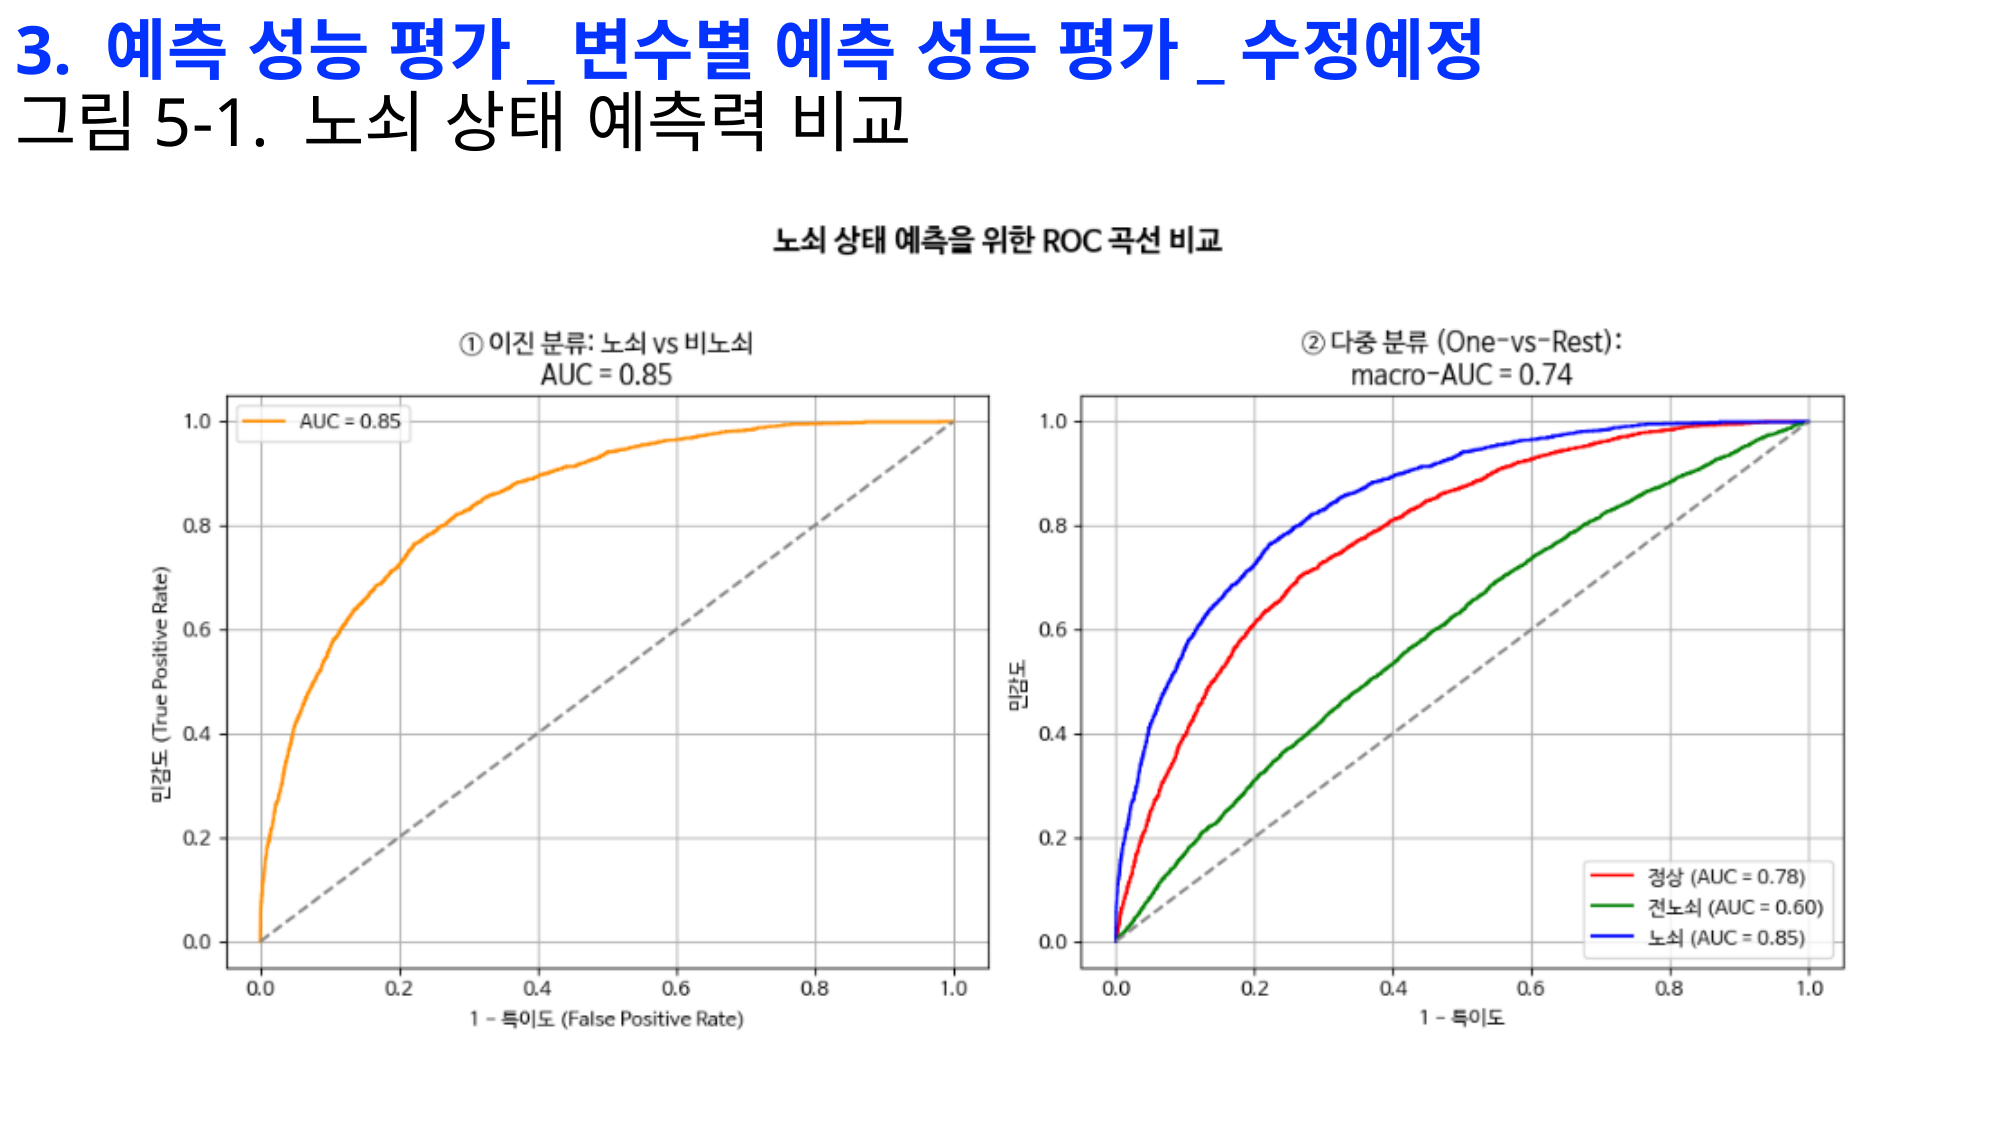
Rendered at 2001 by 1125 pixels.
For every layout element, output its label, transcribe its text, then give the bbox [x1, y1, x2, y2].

picture [139, 216, 1861, 1043]
title 3. 예측 성능 평가_변수별 예측 성능 평가_수정예정 그림5-1. 노쇠 상태 예측력 비교 [0, 0, 2000, 178]
